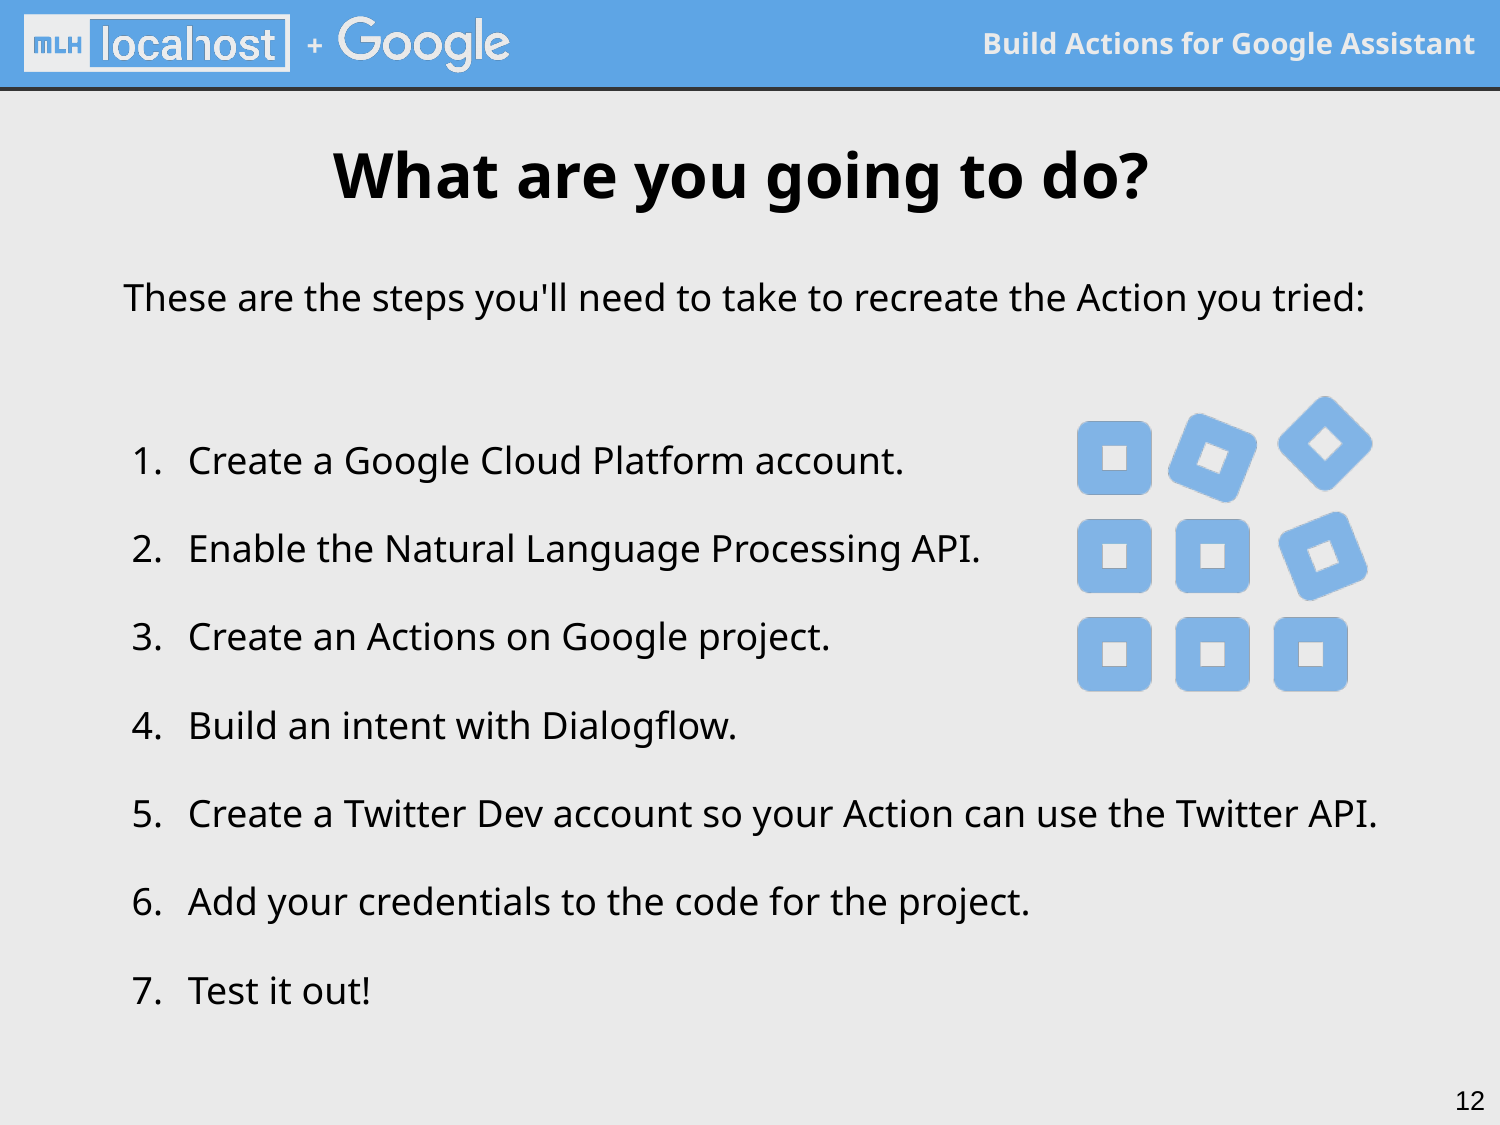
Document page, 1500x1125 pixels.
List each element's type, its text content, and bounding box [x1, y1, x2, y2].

text_box These are the steps you'll need to take to recreate the Action you tried: [47, 251, 1453, 341]
picture [338, 16, 510, 73]
picture [1041, 360, 1409, 728]
text_box What are you going to do? [26, 106, 1474, 242]
text_box Create a Google Cloud Platform account. Enable the Natural Language Processing API. Create an Actions on Google project. Build an intent with Dialogflow. Create a Twitter Dev account so your Action can use the Twitter API. Add your credentials to the code for the project. Test it out! [97, 399, 1402, 993]
picture [24, 14, 290, 72]
